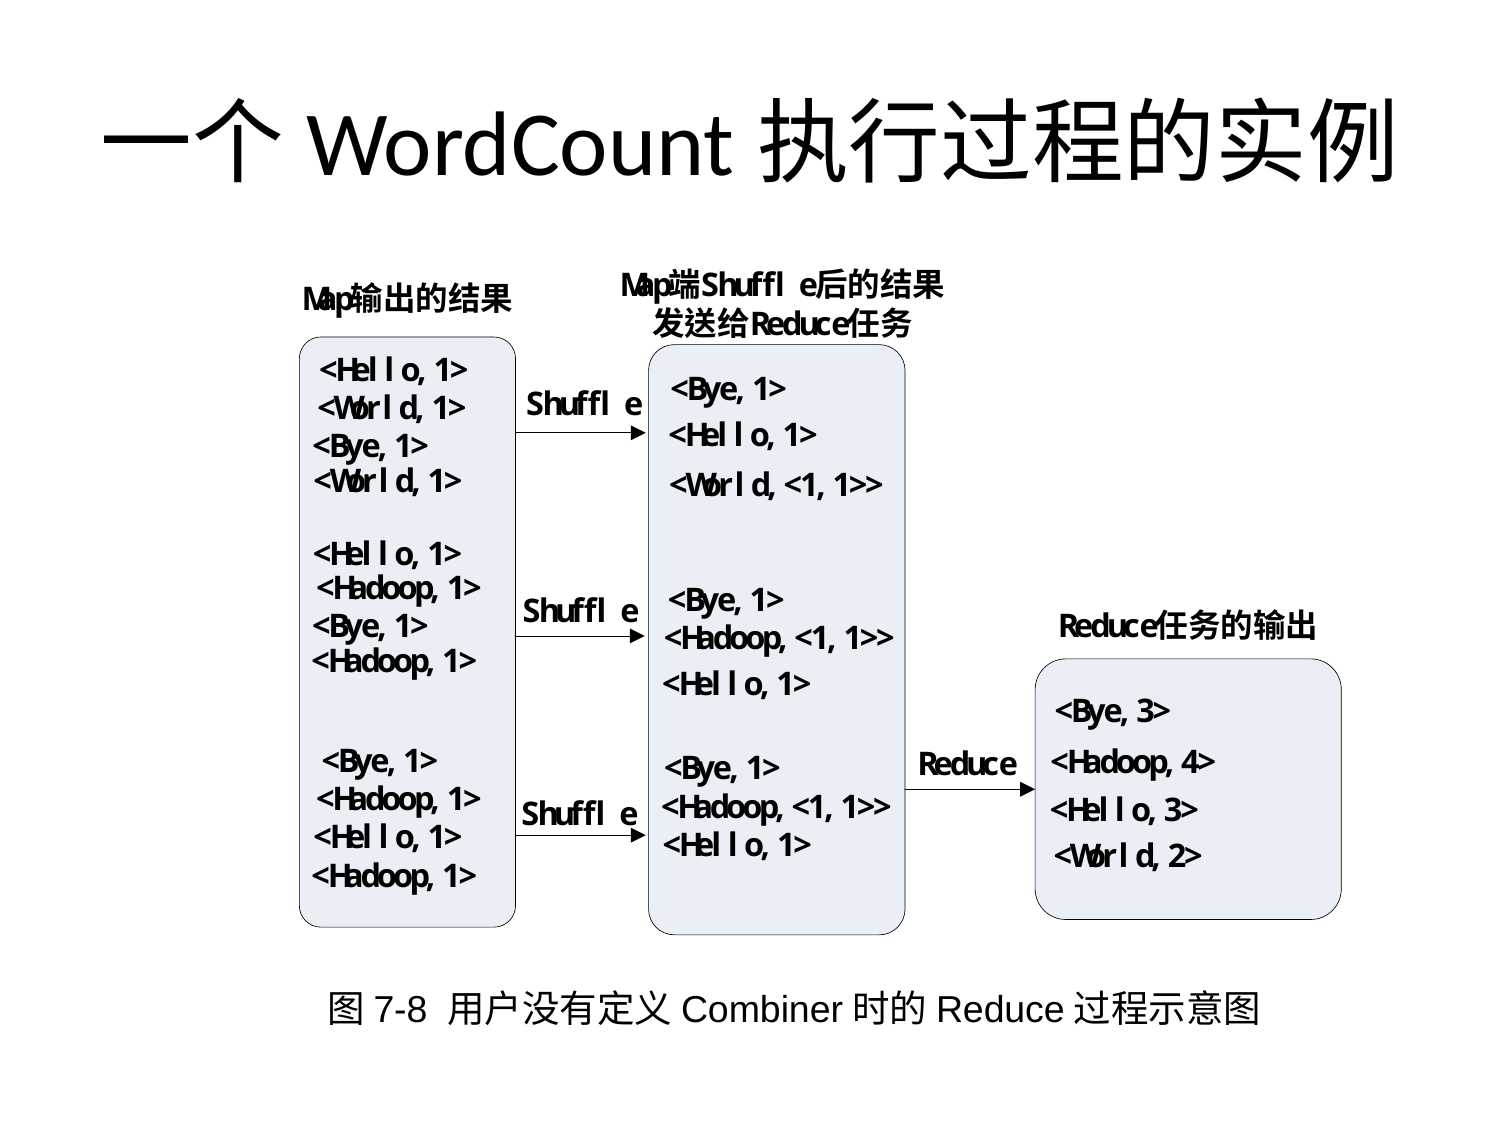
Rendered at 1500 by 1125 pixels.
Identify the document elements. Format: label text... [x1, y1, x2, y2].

text_box 图7-8 用户没有定义Combiner时的Reduce过程示意图 [312, 977, 1285, 1038]
title 一个WordCount执行过程的实例 [75, 45, 1425, 233]
picture [262, 263, 1365, 938]
